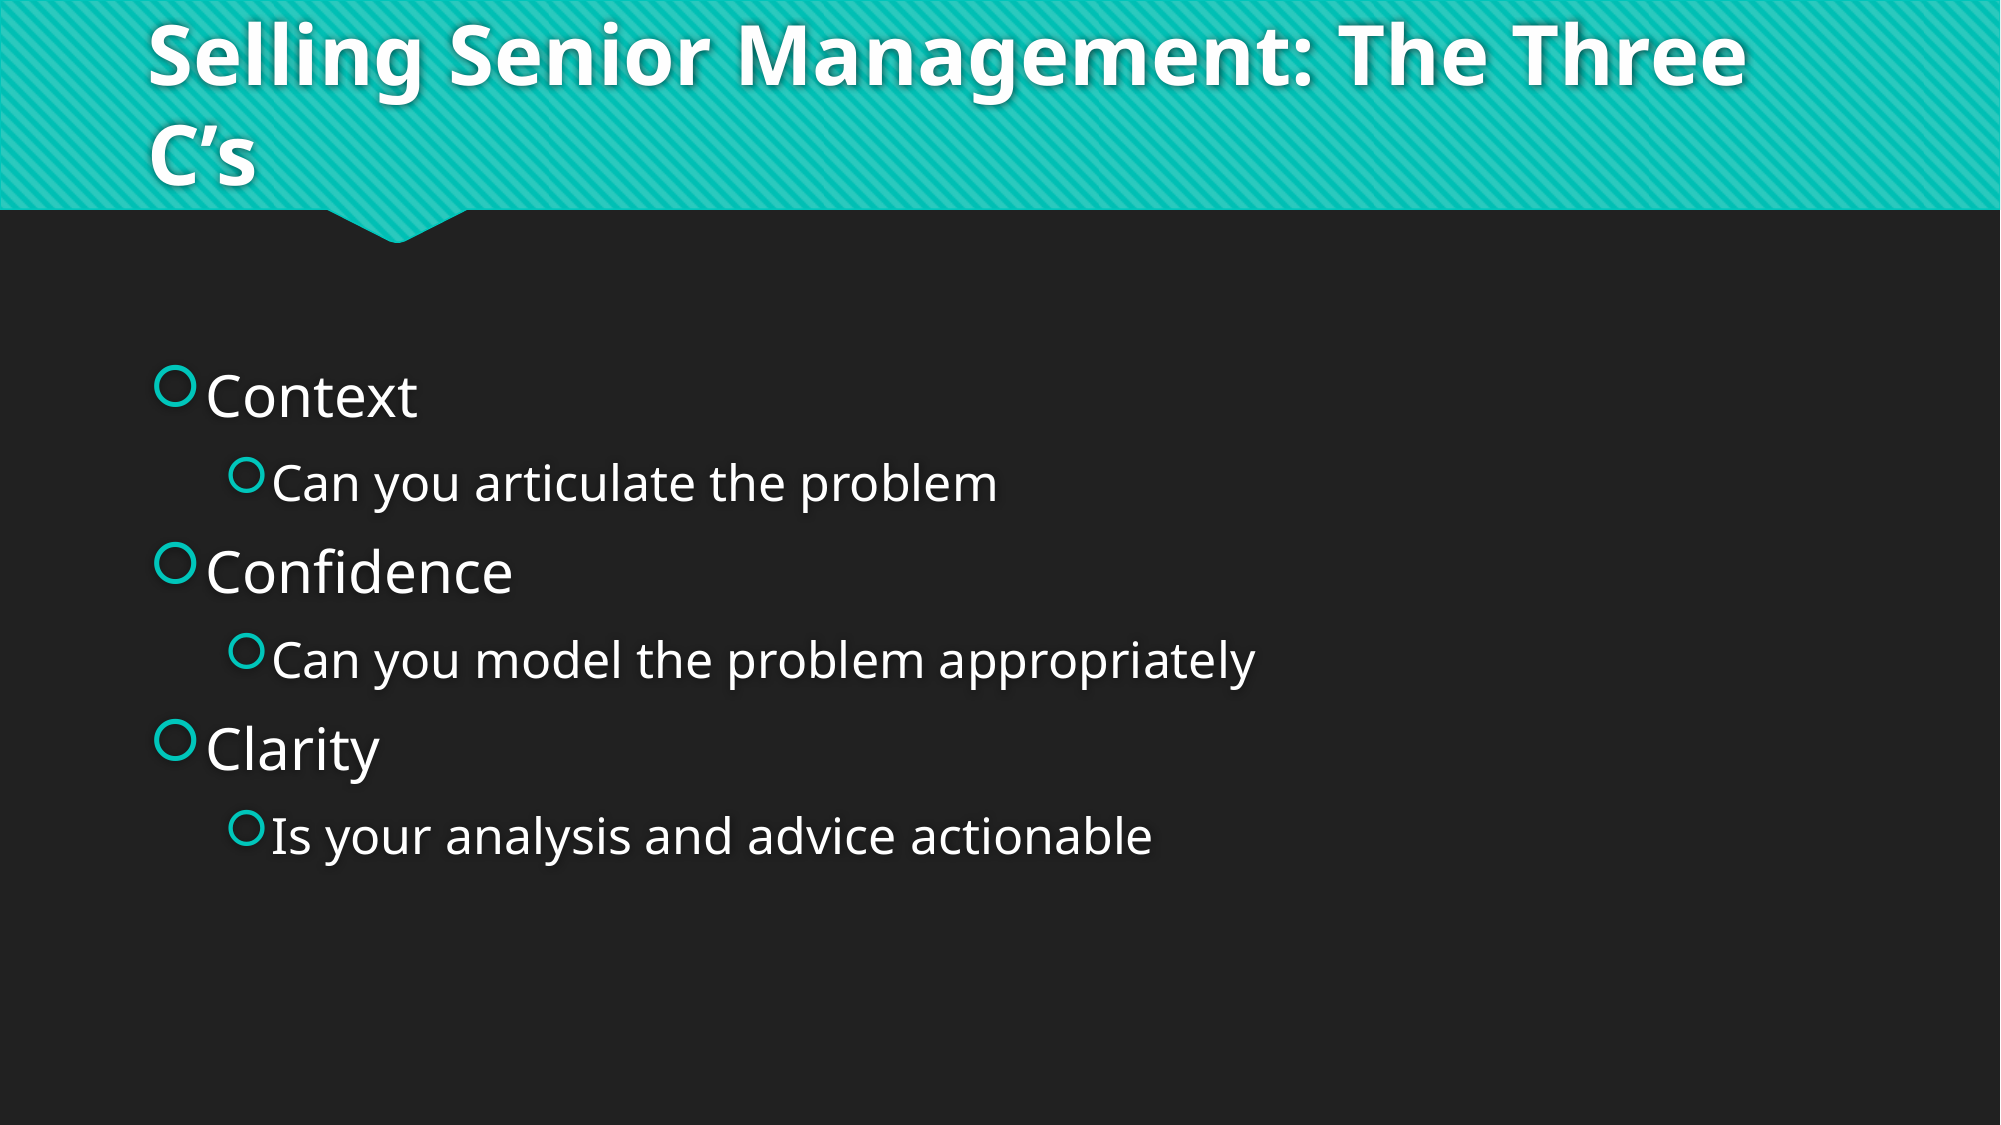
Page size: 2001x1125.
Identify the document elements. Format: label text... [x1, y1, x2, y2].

list Context Can you articulate the problem Confidence Can you model the problem appropriately Clarity Is your analysis and advice actionable [134, 262, 1866, 962]
title Selling Senior Management: The Three C’s [132, 0, 1868, 205]
